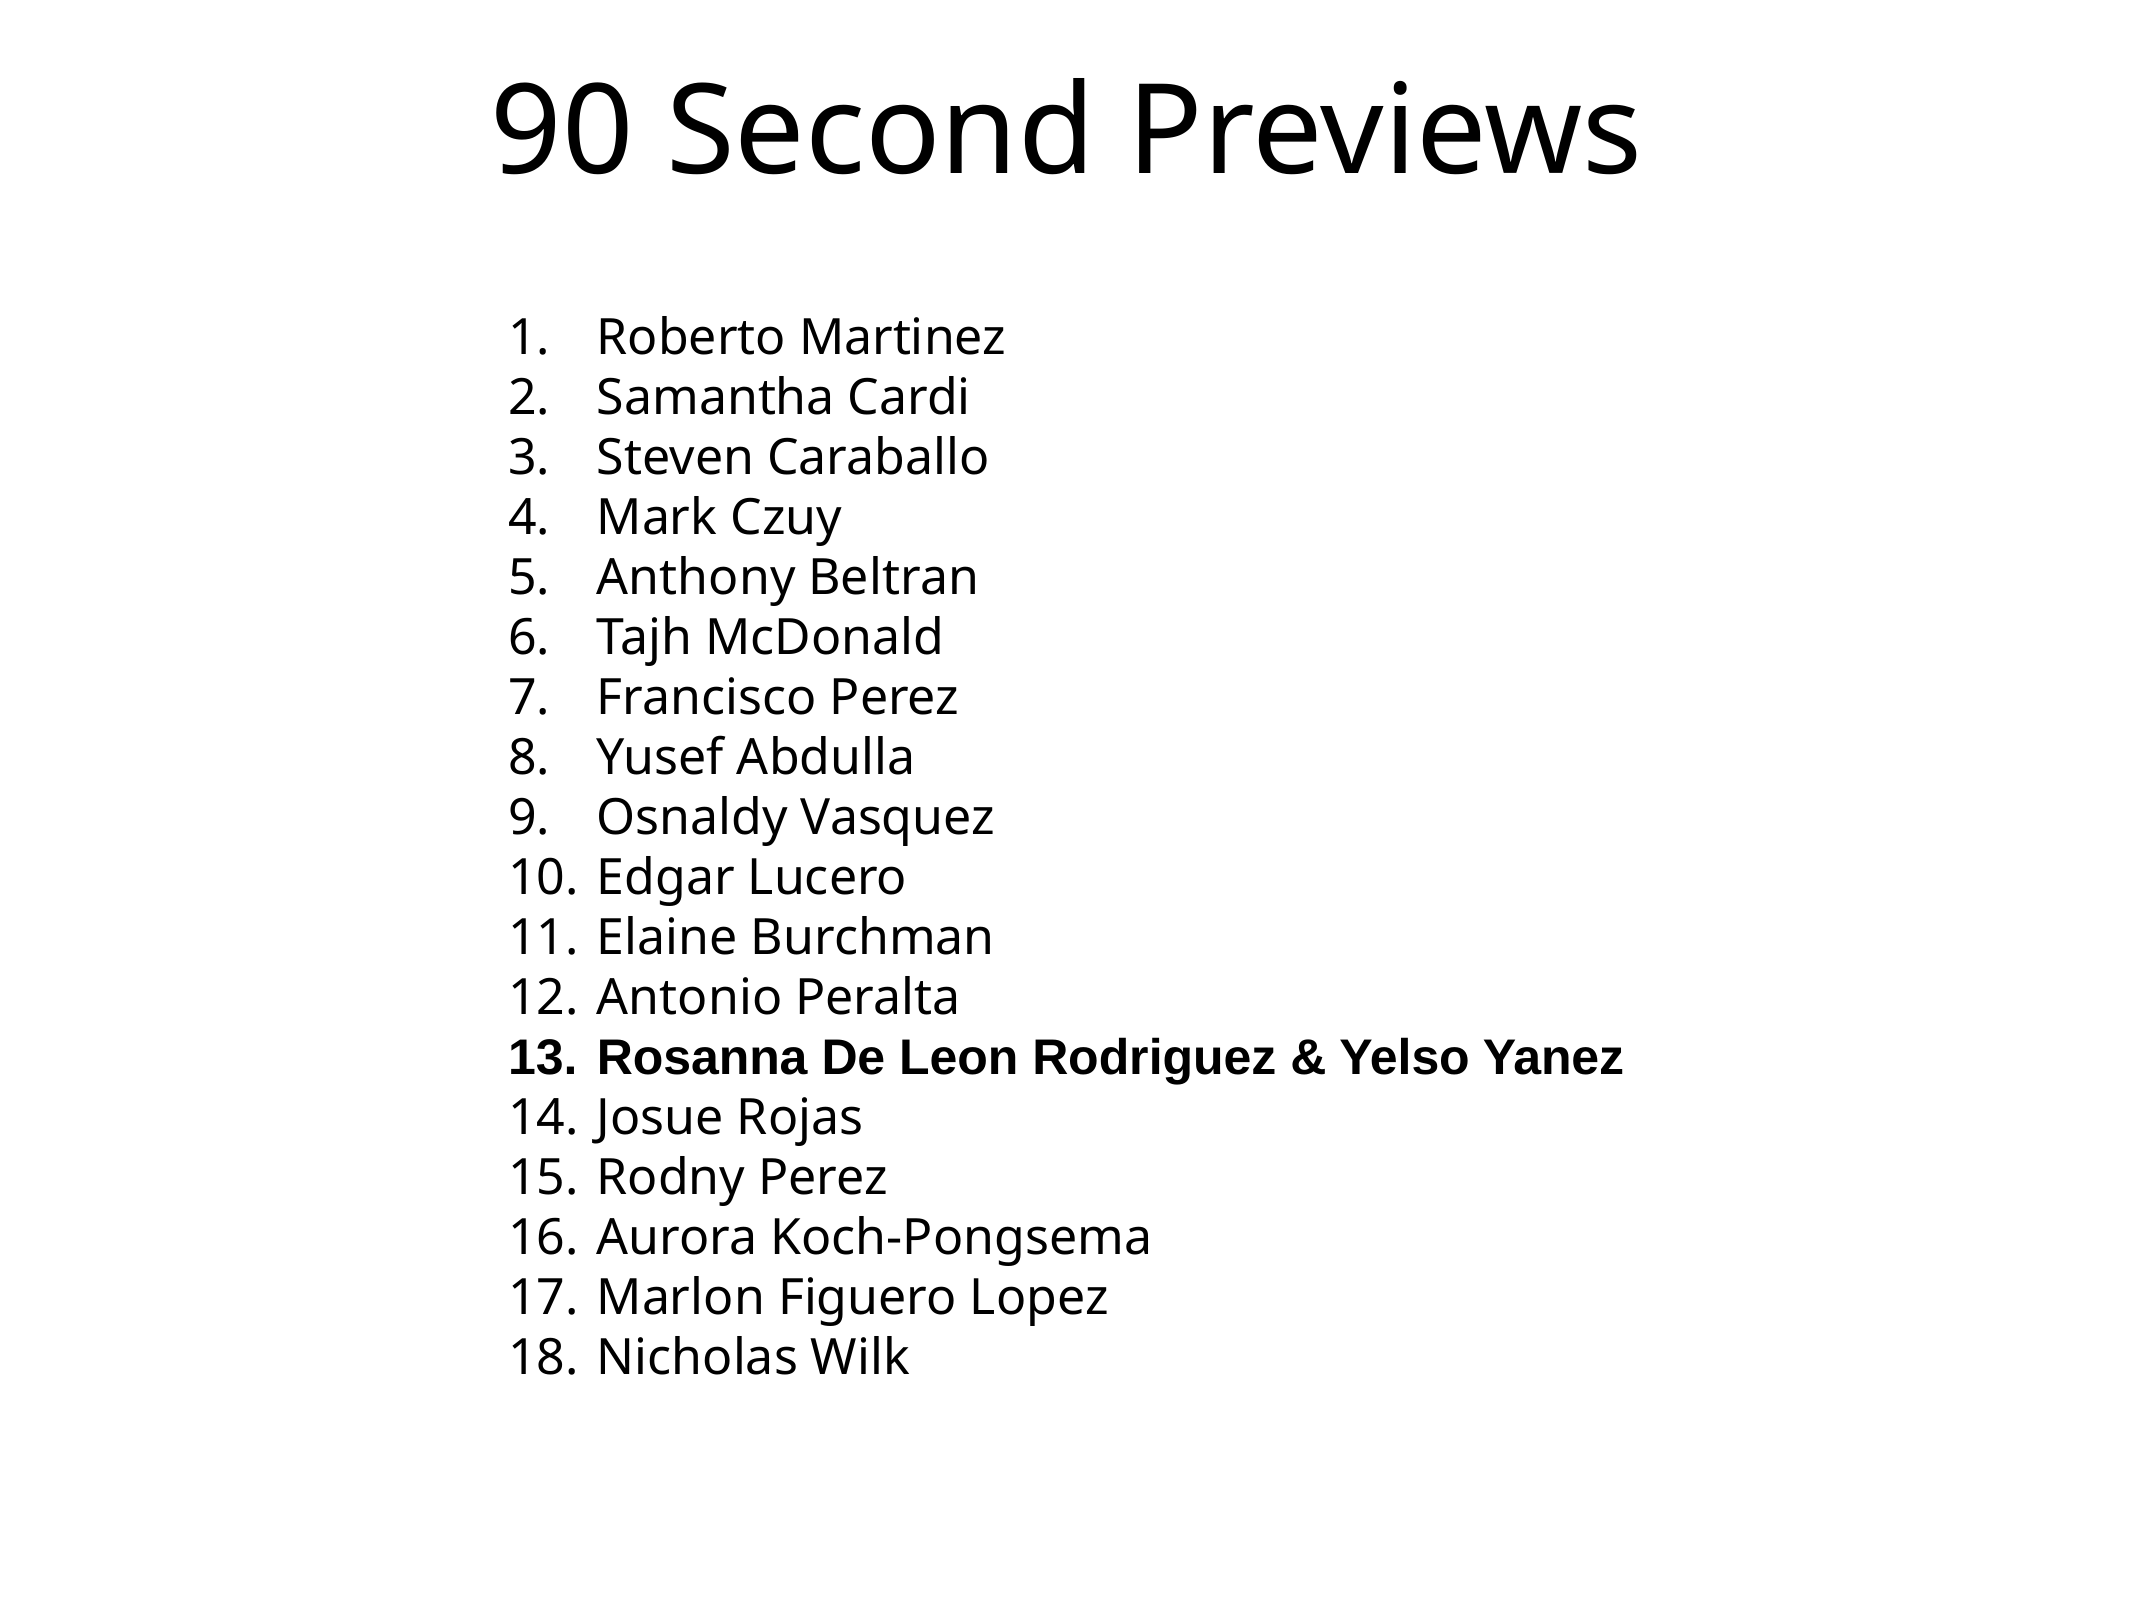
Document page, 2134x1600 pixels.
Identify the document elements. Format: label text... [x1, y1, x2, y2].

title 90 Second Previews [155, 24, 1978, 222]
text_box Roberto Martinez Samantha Cardi Steven Caraballo Mark Czuy Anthony Beltran Tajh McDonald Francisco Perez Yusef Abdulla Osnaldy Vasquez Edgar Lucero Elaine Burchman Antonio Peralta Rosanna De Leon Rodriguez & Yelso Yanez Josue Rojas Rodny Perez Aurora Koch-Pongsema Marlon Figuero Lopez Nicholas Wilk [499, 206, 1634, 1394]
